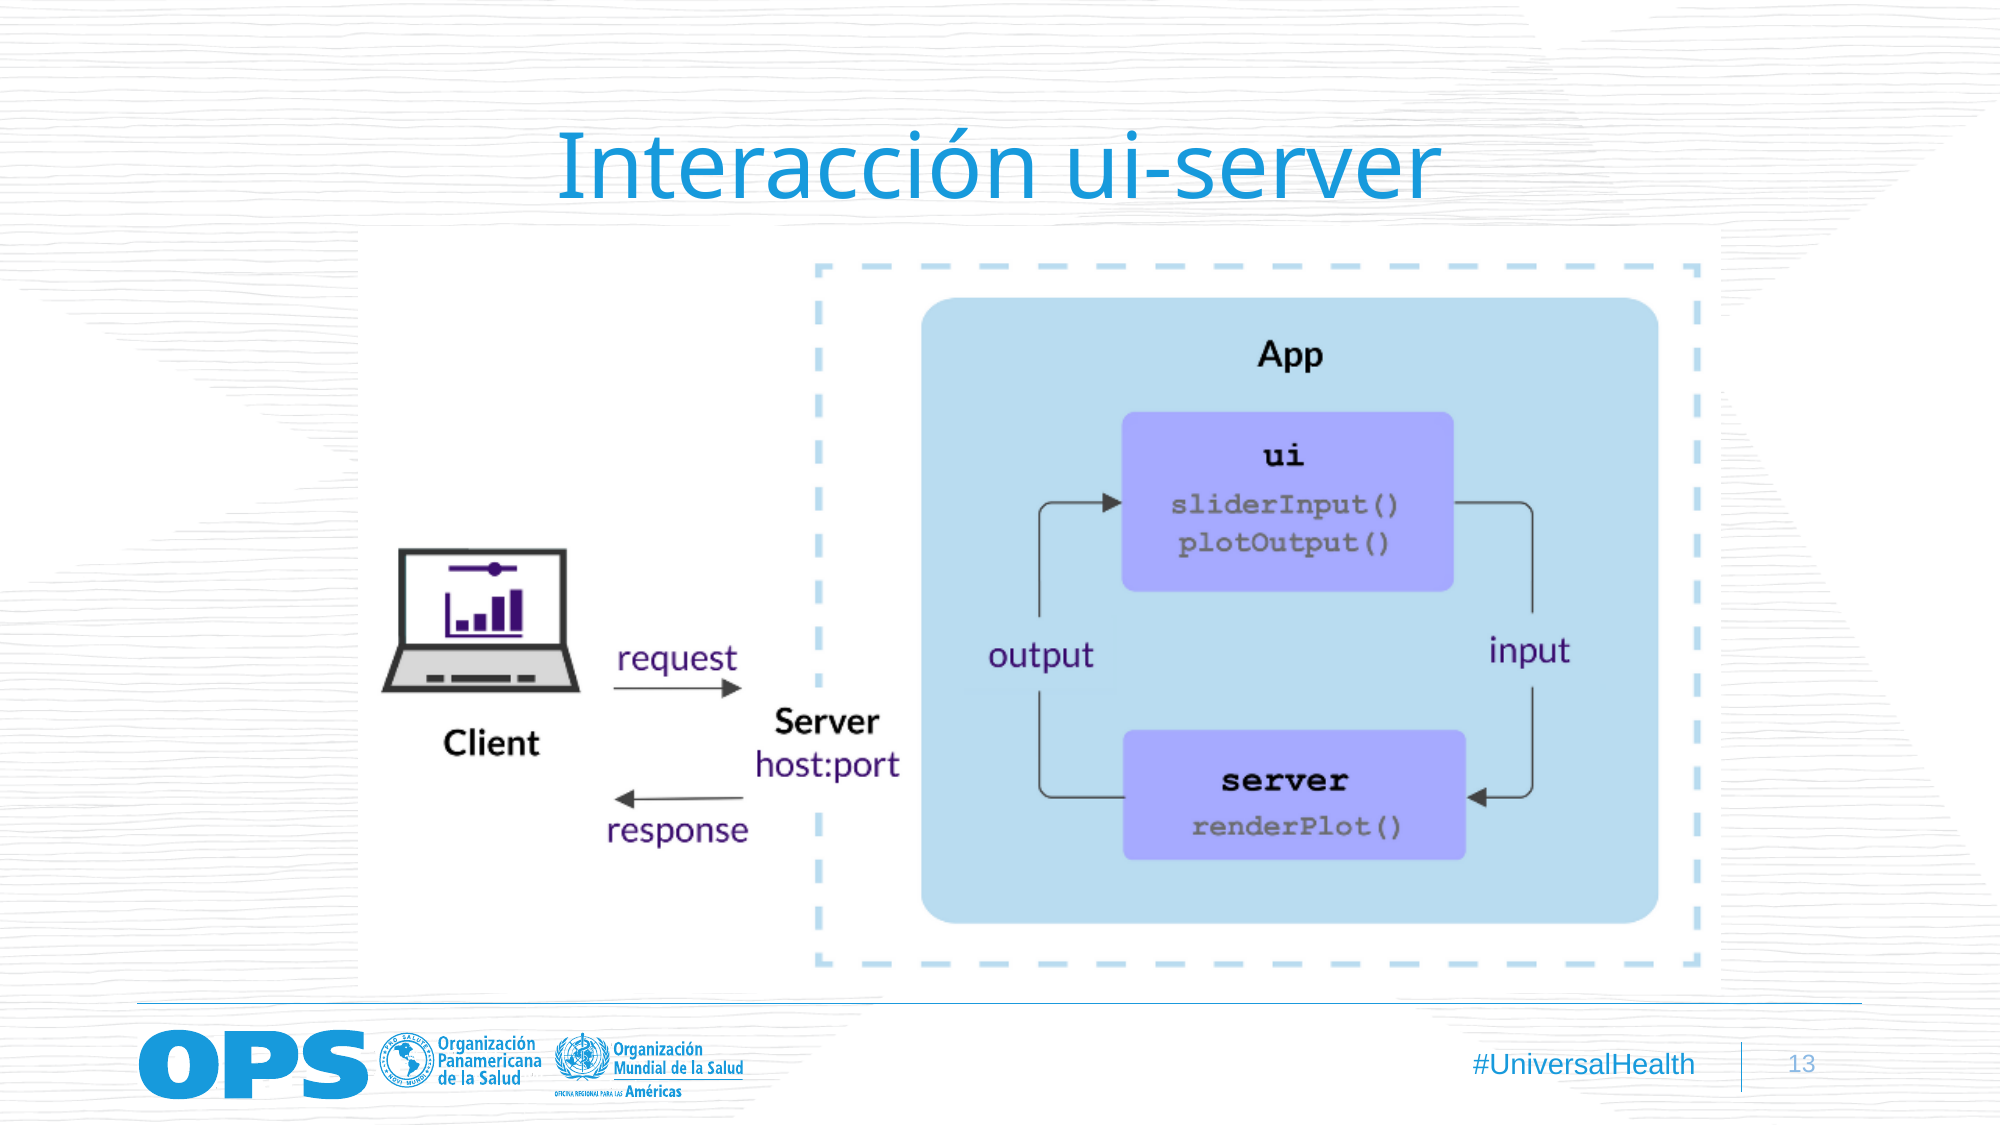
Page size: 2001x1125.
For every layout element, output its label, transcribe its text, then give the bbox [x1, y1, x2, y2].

slide_number 13 [1741, 1032, 1863, 1093]
title Interacción ui-server [137, 59, 1863, 278]
picture [357, 226, 1721, 993]
